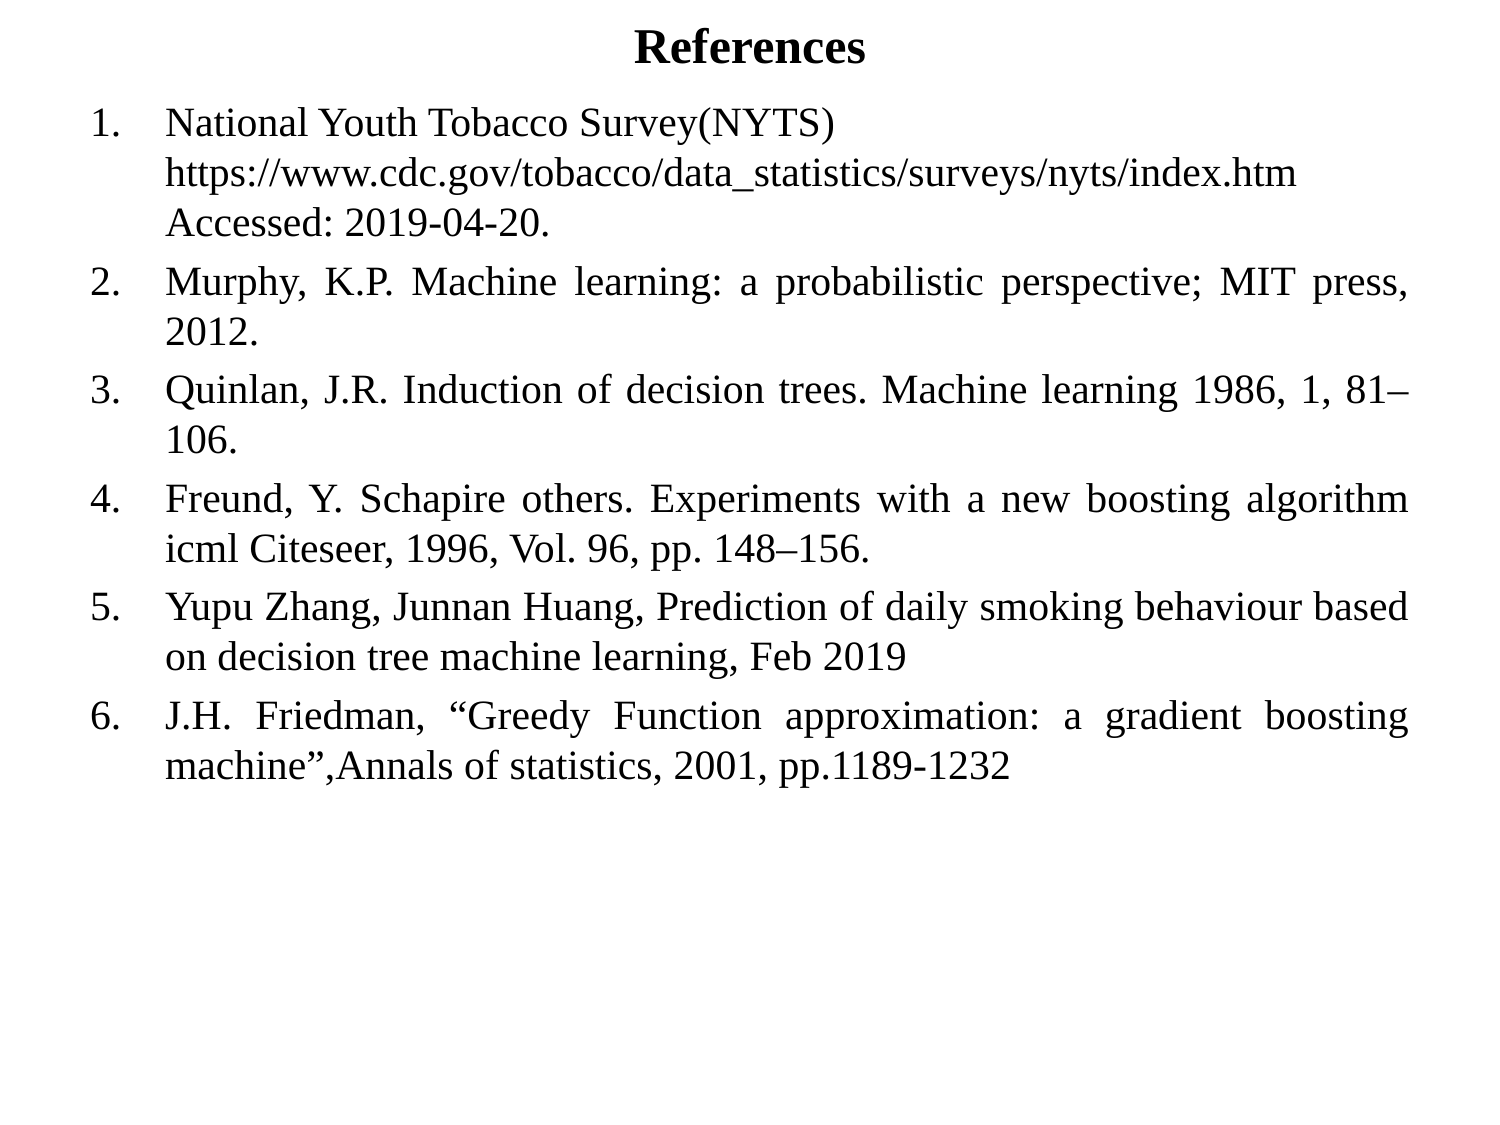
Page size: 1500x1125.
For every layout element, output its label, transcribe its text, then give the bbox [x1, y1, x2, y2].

title References [75, 0, 1425, 87]
list National Youth Tobacco Survey(NYTS) https://www.cdc.gov/tobacco/data_statistics/surveys/nyts/index.htm Accessed: 2019-04-20. Murphy, K.P. Machine learning: a probabilistic perspective; MIT press, 2012. Quinlan, J.R. Induction of decision trees. Machine learning 1986, 1, 81–106. Freund, Y. Schapire others. Experiments with a new boosting algorithm icml Citeseer, 1996, Vol. 96, pp. 148–156. Yupu Zhang, Junnan Huang, Prediction of daily smoking behaviour based on decision tree machine learning, Feb 2019 J.H. Friedman, “Greedy Function approximation: a gradient boosting machine”,Annals of statistics, 2001, pp.1189-1232 [75, 87, 1425, 1005]
